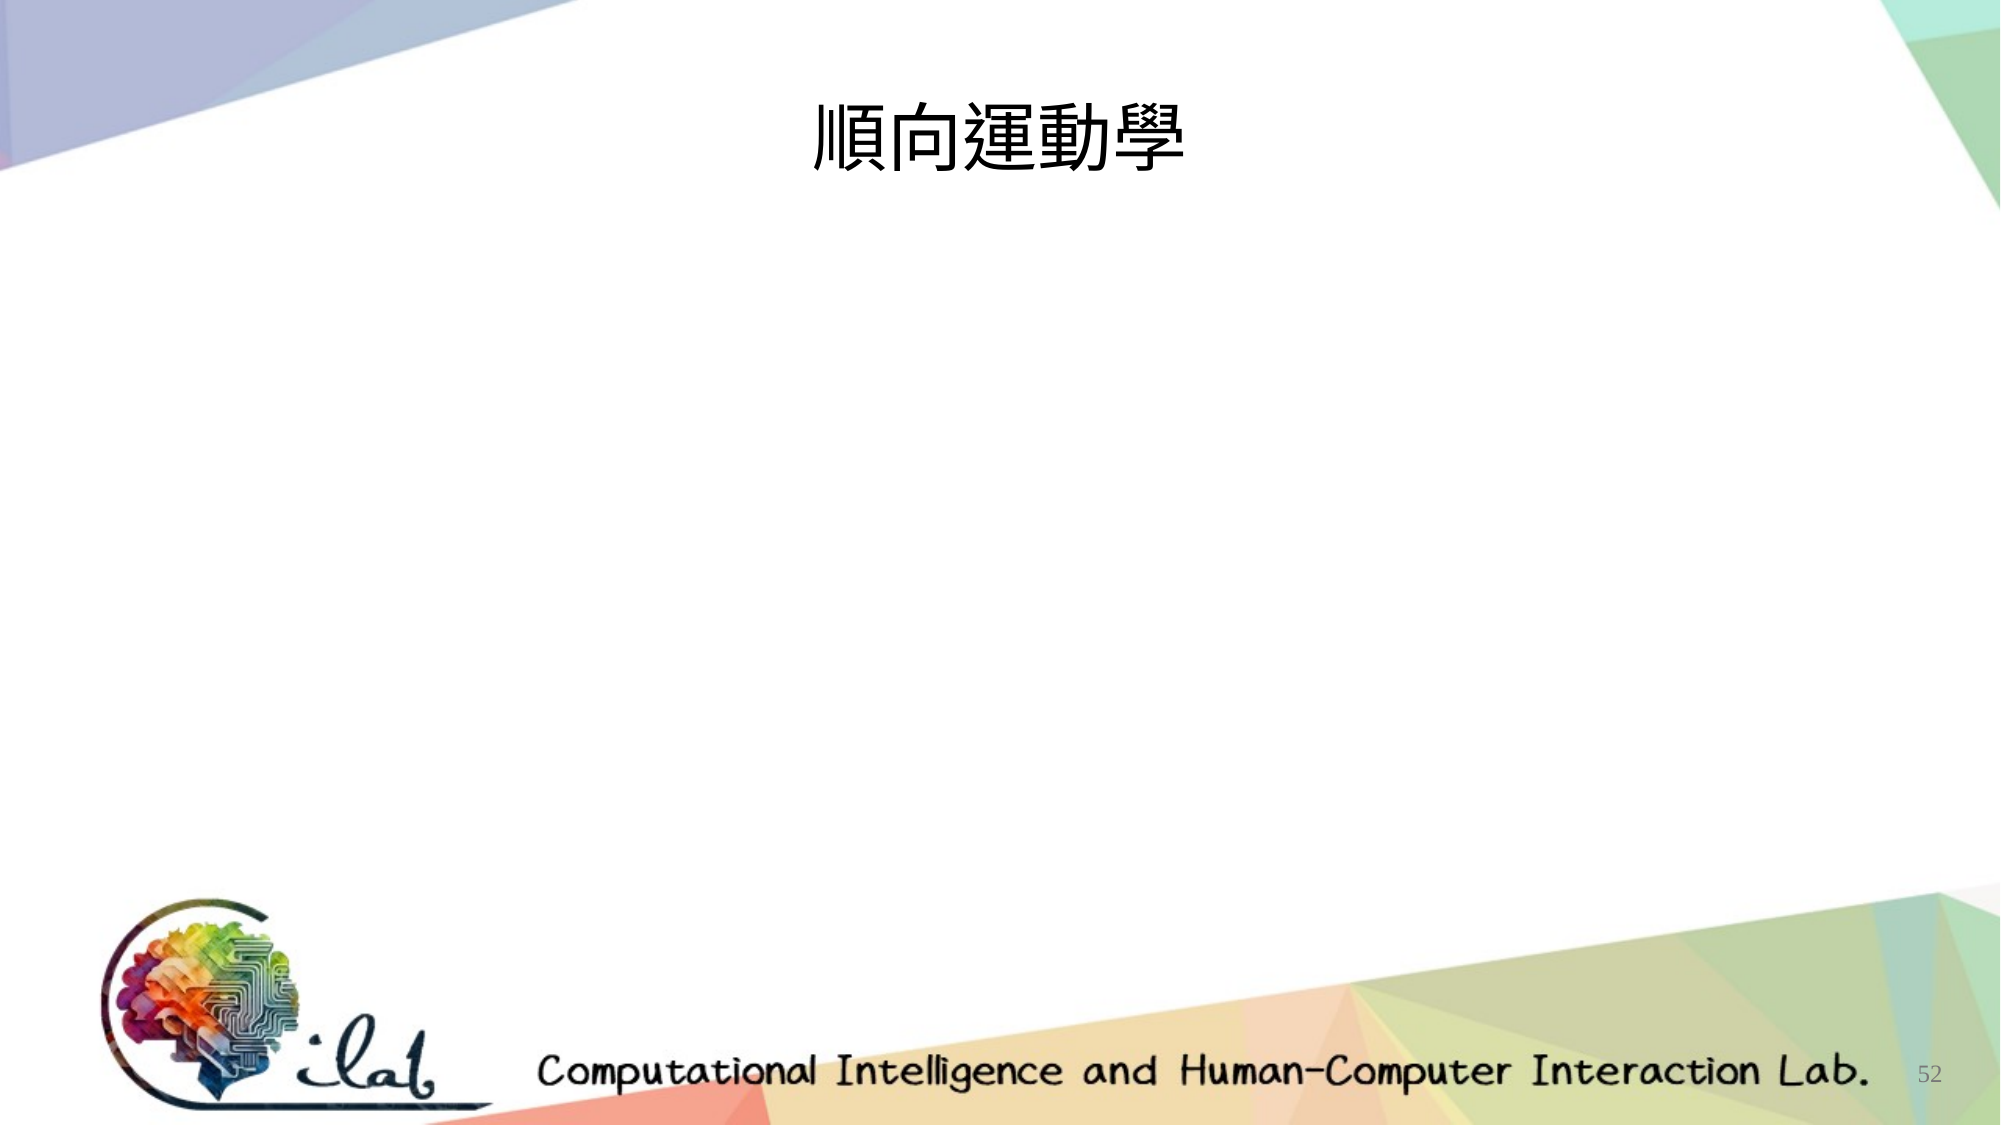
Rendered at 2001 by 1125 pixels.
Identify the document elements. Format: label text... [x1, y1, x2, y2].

slide_number 52 [1507, 1042, 1958, 1103]
text_box 順向運動學 [797, 82, 1203, 188]
picture [0, 0, 2001, 1125]
